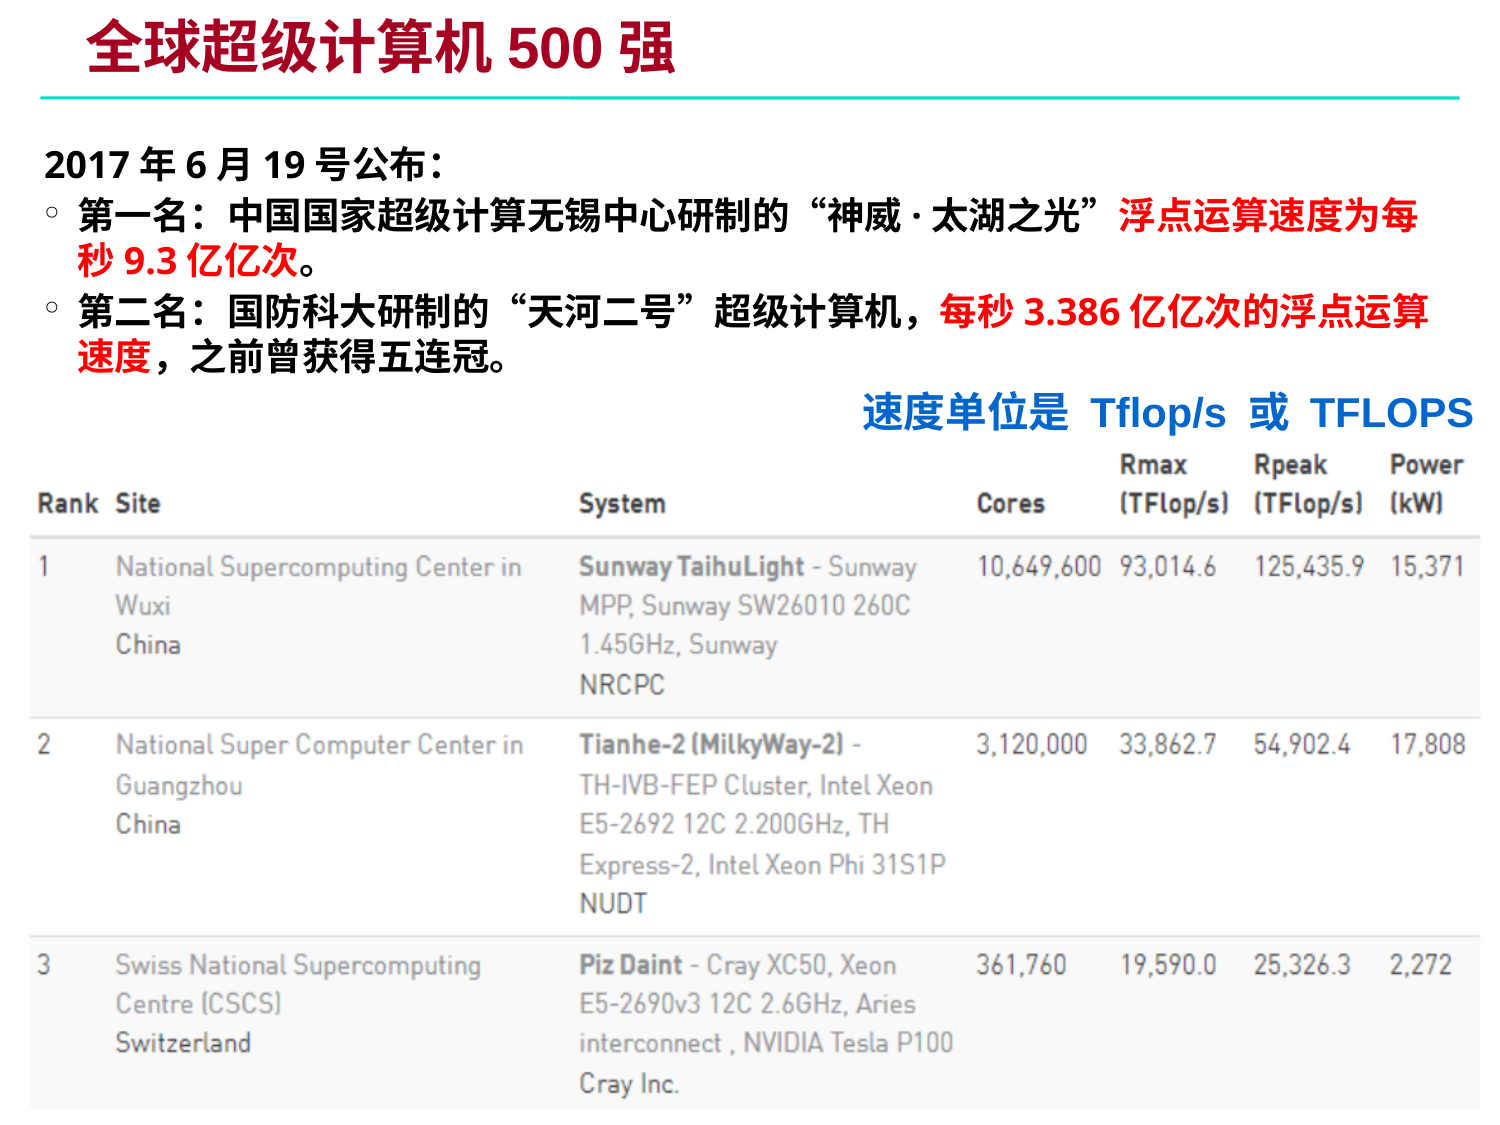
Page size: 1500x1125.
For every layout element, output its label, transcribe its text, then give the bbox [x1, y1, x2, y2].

title 全球超级计算机500强 [75, 16, 1425, 86]
picture [2, 436, 1500, 1109]
list 2017年6月19号公布： 第一名：中国国家超级计算无锡中心研制的“神威·太湖之光”浮点运算速度为每秒9.3亿亿次。 第二名：国防科大研制的“天河二号”超级计算机，每秒3.386亿亿次的浮点运算速度，之前曾获得五连冠。 [33, 137, 1467, 436]
text_box 速度单位是 Tflop/s 或 TFLOPS [847, 378, 1497, 436]
